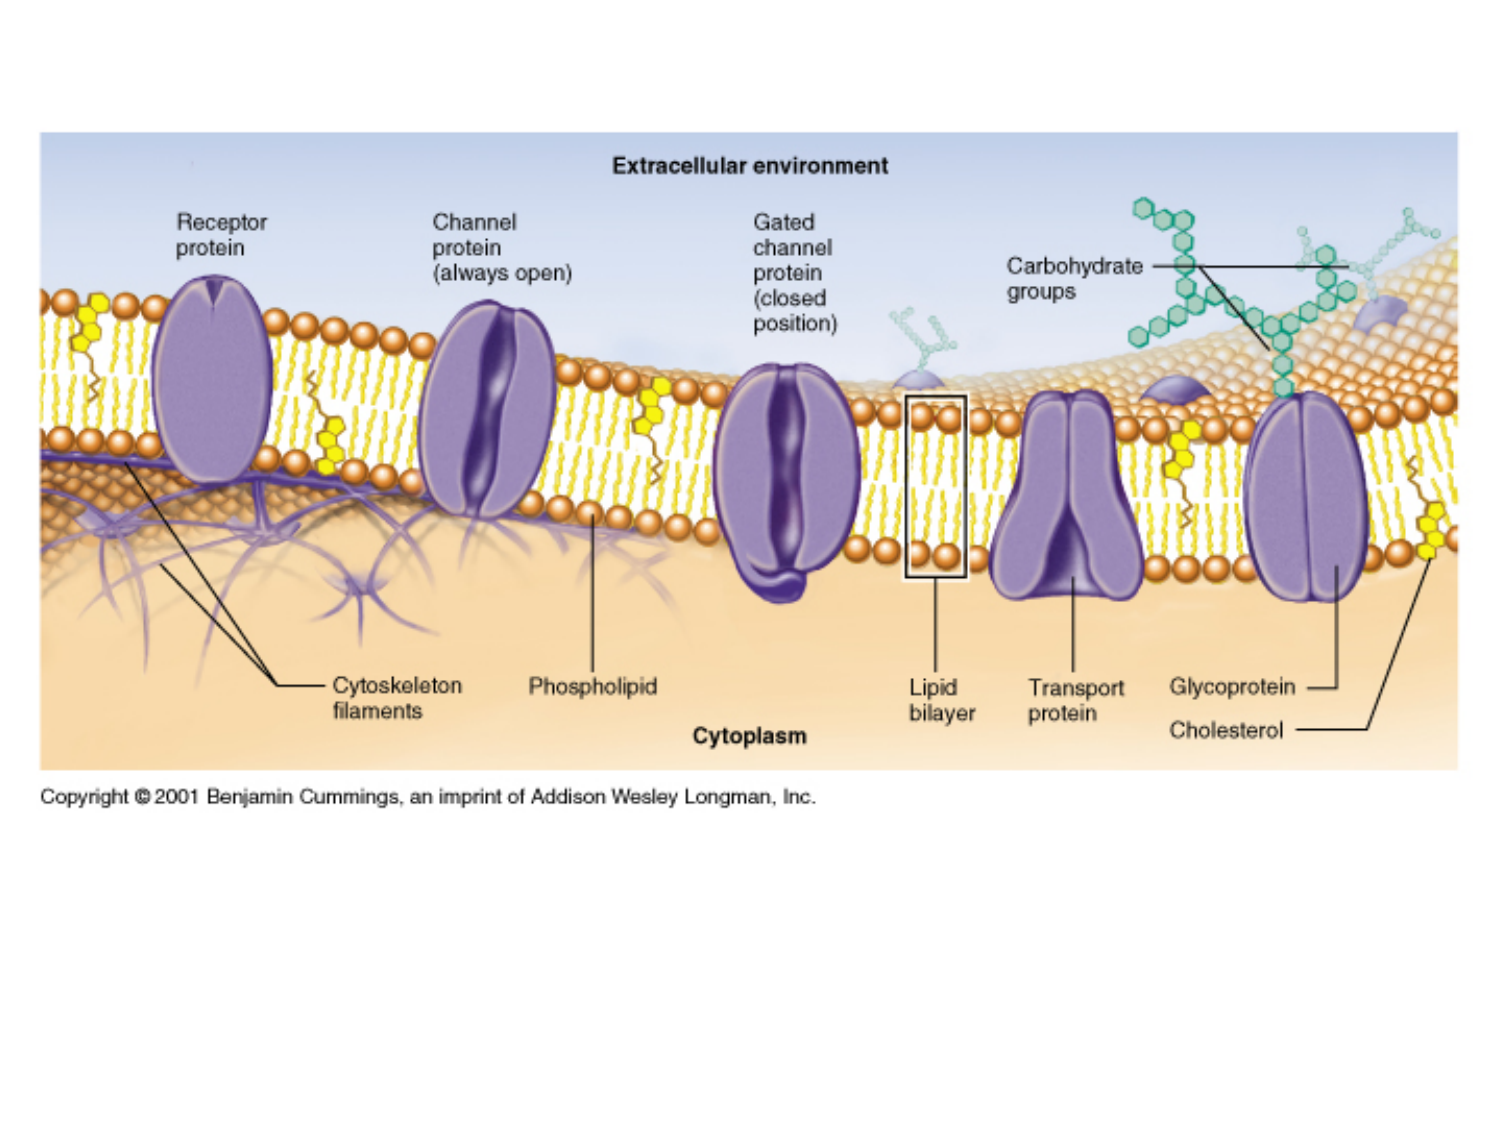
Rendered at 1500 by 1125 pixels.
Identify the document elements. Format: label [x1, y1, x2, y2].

picture [21, 112, 1479, 826]
